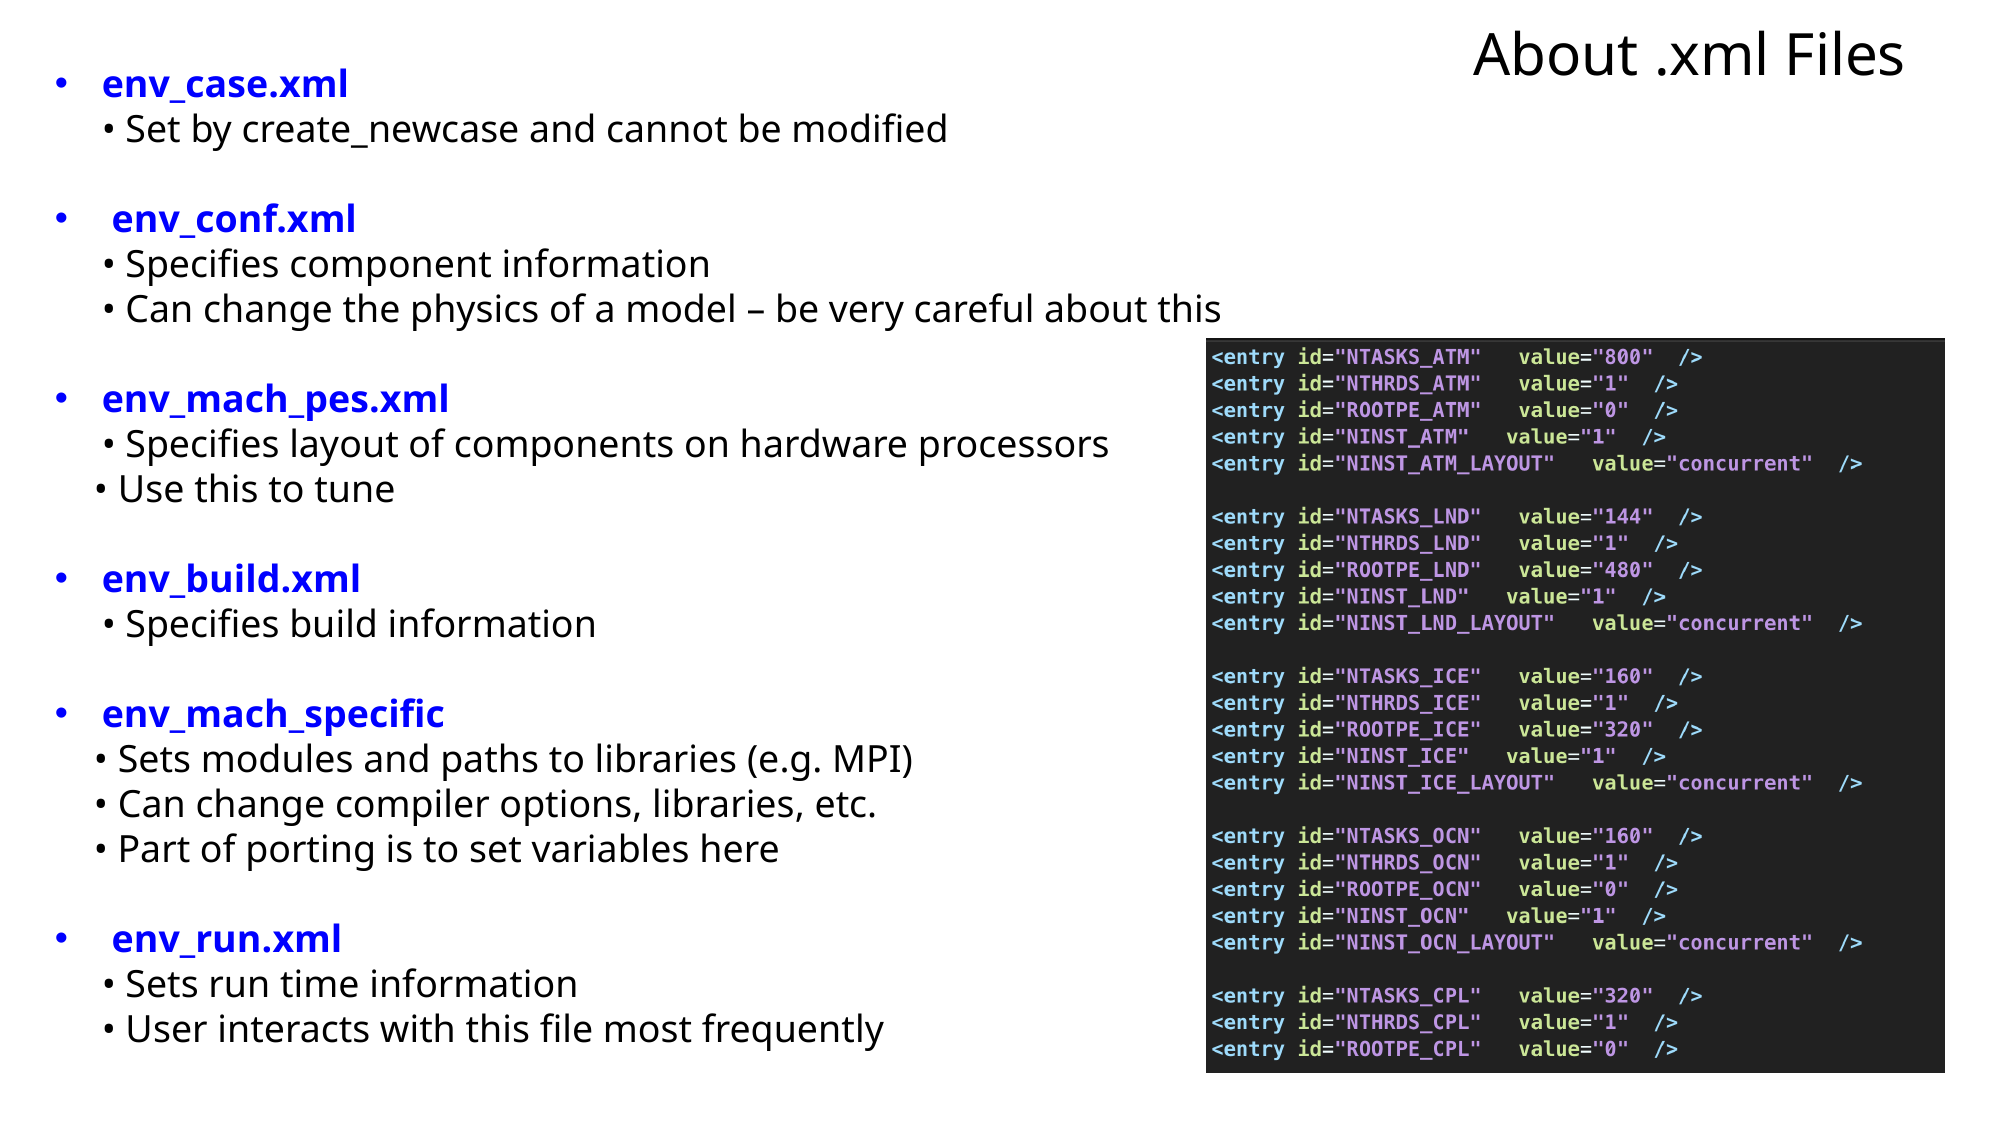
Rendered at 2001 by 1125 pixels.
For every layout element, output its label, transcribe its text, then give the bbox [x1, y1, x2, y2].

text_box About .xml Files [1458, 9, 2000, 95]
picture [1206, 338, 1945, 1073]
text_box env_case.xml • Set by create_newcase and cannot be modified env_conf.xml • Specifies component information • Can change the physics of a model – be very careful about this env_mach_pes.xml • Specifies layout of components on hardware processors • Use this to tune env_build.xml • Specifies build information env_mach_specific • Sets modules and paths to libraries (e.g. MPI) • Can change compiler options, libraries, etc. • Part of porting is to set variables here env_run.xml • Sets run time information • User interacts with this file most frequently [40, 52, 1311, 1058]
